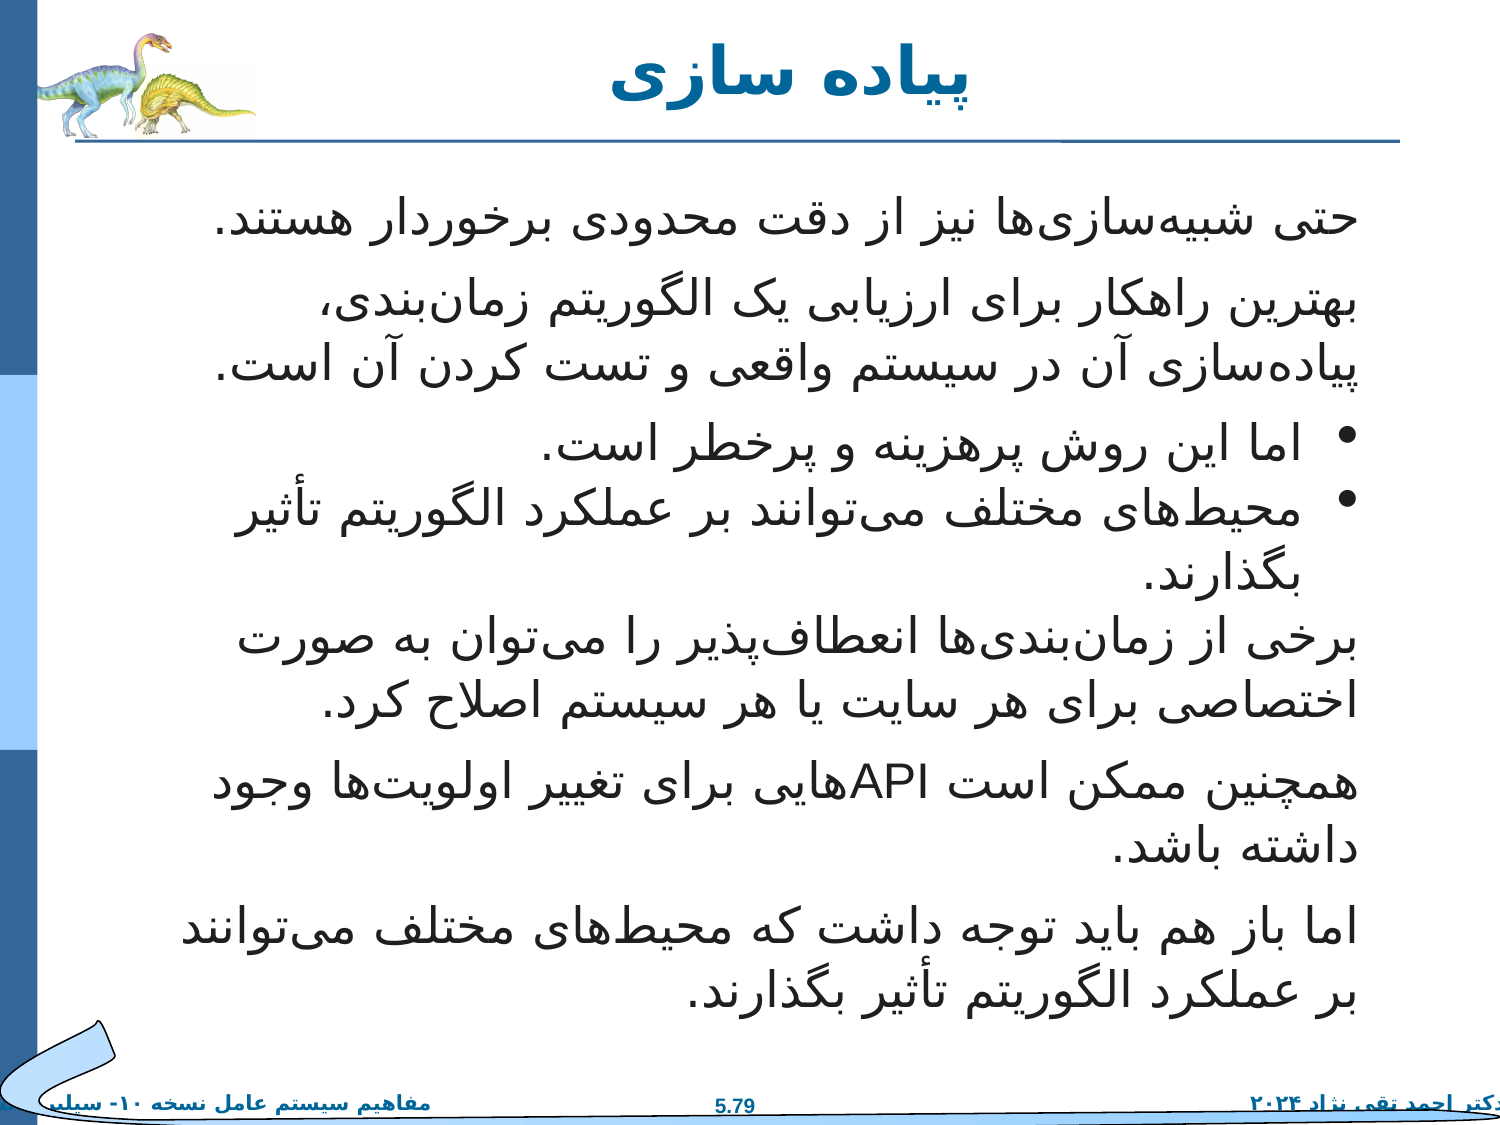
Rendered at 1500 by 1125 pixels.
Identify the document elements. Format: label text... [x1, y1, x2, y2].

text_box حتی شبیه‌سازی‌ها نیز از دقت محدودی برخوردار هستند. بهترین راهکار برای ارزیابی یک الگوریتم زمان‌بندی، پیاده‌سازی آن در سیستم واقعی و تست کردن آن است. اما این روش پرهزینه و پرخطر است. محیط‌های مختلف می‌توانند بر عملکرد الگوریتم تأثیر بگذارند. برخی از زمان‌بندی‌ها انعطاف‌پذیر را می‌توان به صورت اختصاصی برای هر سایت یا هر سیستم اصلاح کرد. همچنین ممکن است APIهایی برای تغییر اولویت‌ها وجود داشته باشد. اما باز هم باید توجه داشت که محیط‌های مختلف می‌توانند بر عملکرد الگوریتم تأثیر بگذارند. [139, 173, 1375, 917]
picture [38, 20, 258, 151]
title پیاده سازی [230, 20, 1350, 115]
